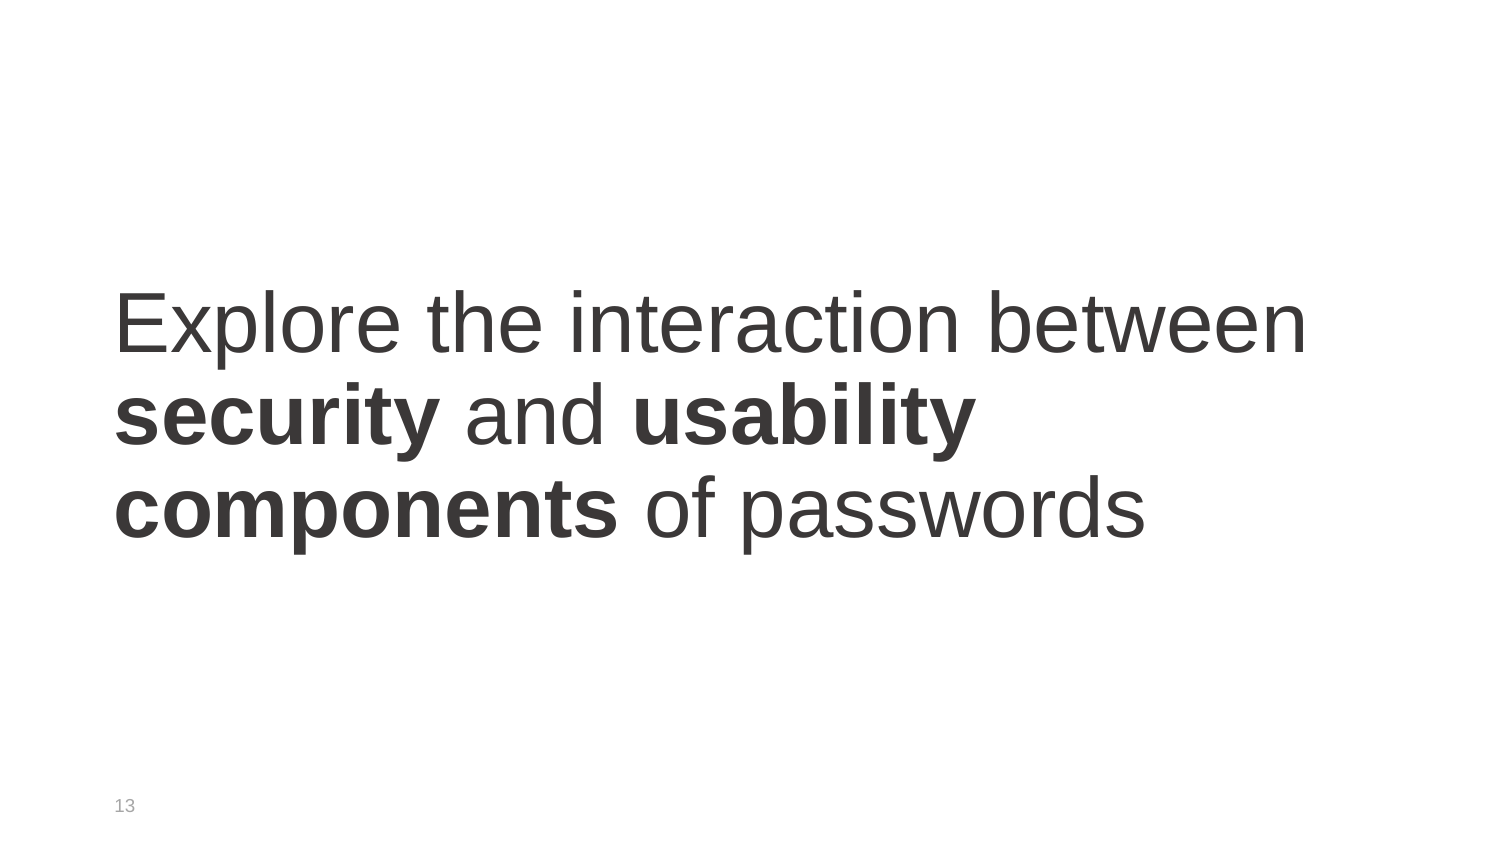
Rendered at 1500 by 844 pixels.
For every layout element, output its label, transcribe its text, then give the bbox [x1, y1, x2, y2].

title Explore the interaction between security and usability components of passwords [102, 210, 1397, 562]
slide_number 13 [103, 782, 441, 827]
